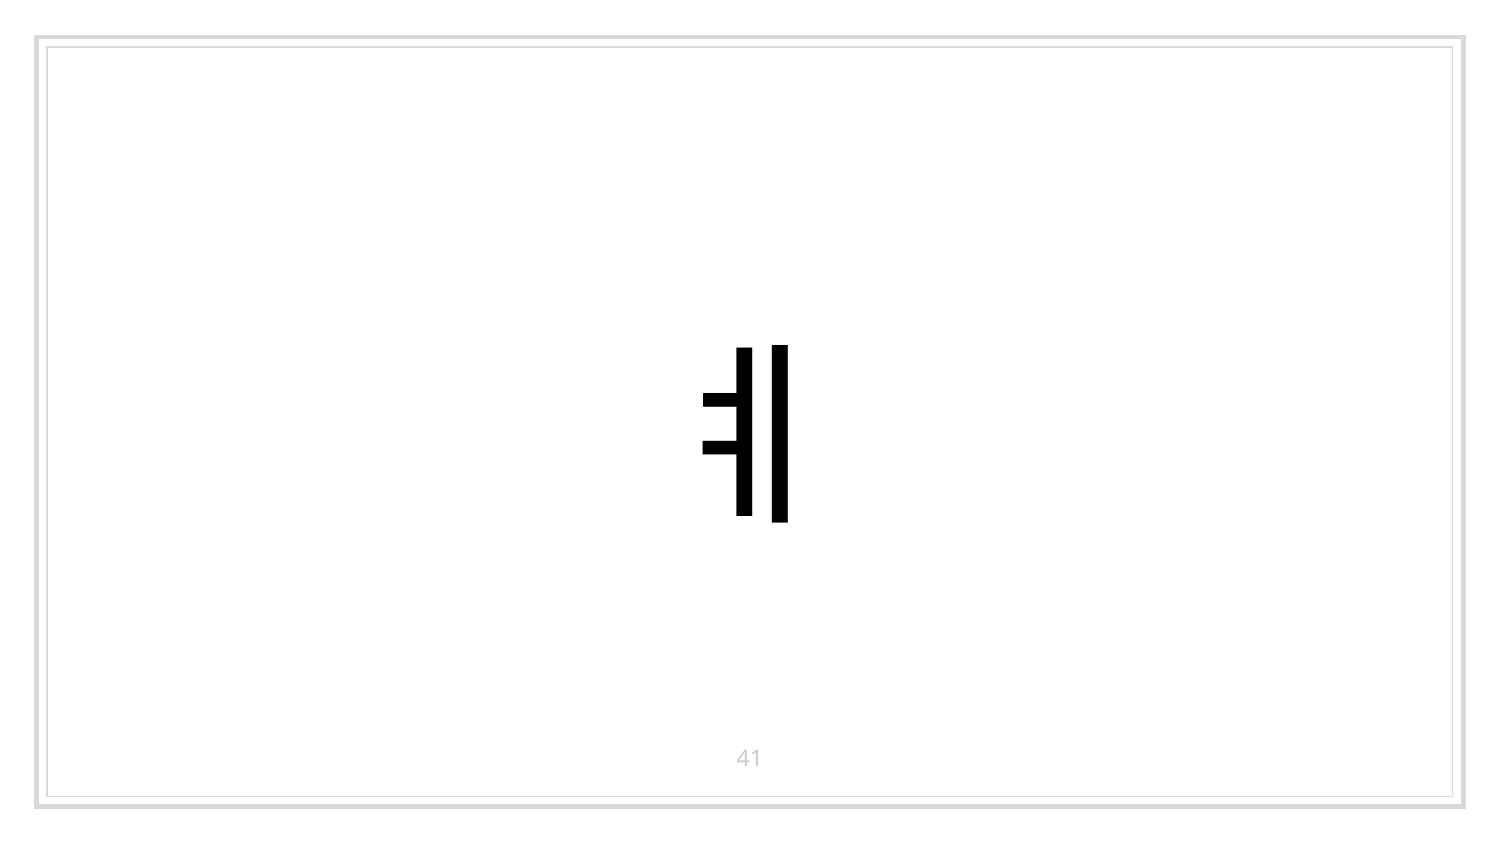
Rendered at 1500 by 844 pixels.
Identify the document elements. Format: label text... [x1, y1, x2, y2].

text_box ㅖ [265, 474, 1235, 563]
slide_number 41 [705, 725, 795, 790]
